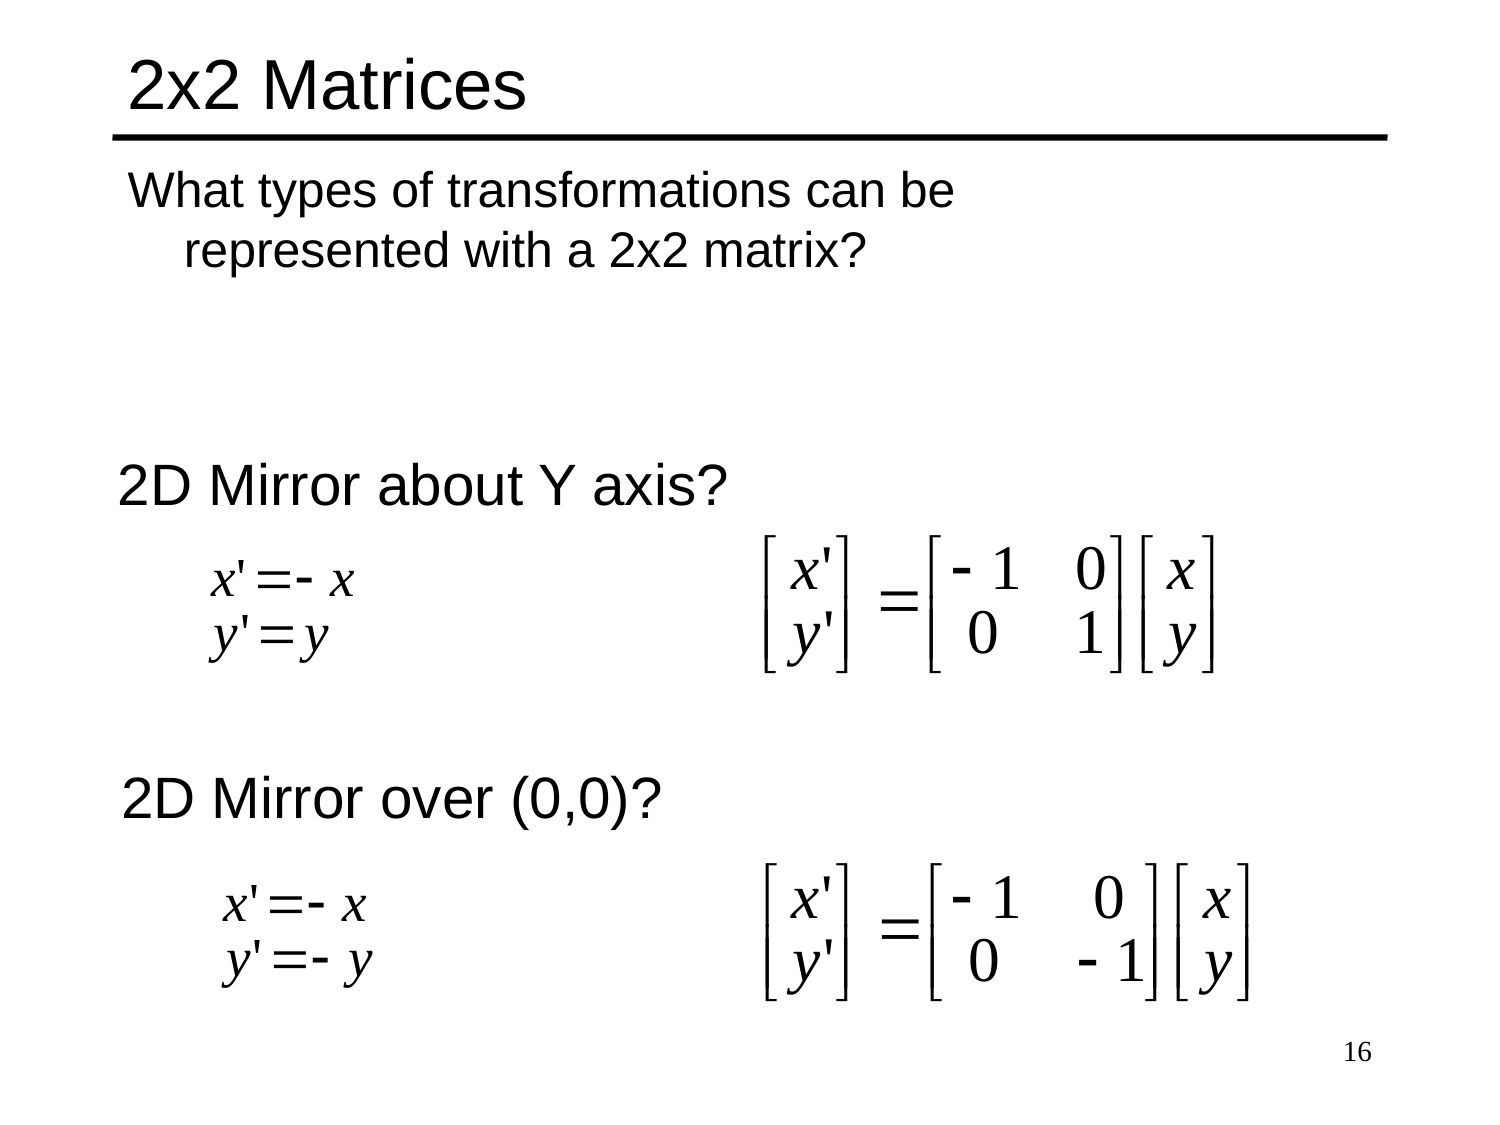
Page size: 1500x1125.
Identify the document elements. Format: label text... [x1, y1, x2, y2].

text_box 2D Mirror over (0,0)? [106, 752, 678, 838]
list What types of transformations can be represented with a 2x2 matrix? [112, 149, 1388, 1013]
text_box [212, 871, 383, 1001]
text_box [749, 524, 1238, 685]
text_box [750, 853, 1276, 1013]
slide_number 16 [1074, 1024, 1388, 1101]
text_box 2D Mirror about Y axis? [103, 439, 745, 525]
title 2x2 Matrices [112, 12, 1388, 149]
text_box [199, 546, 366, 676]
